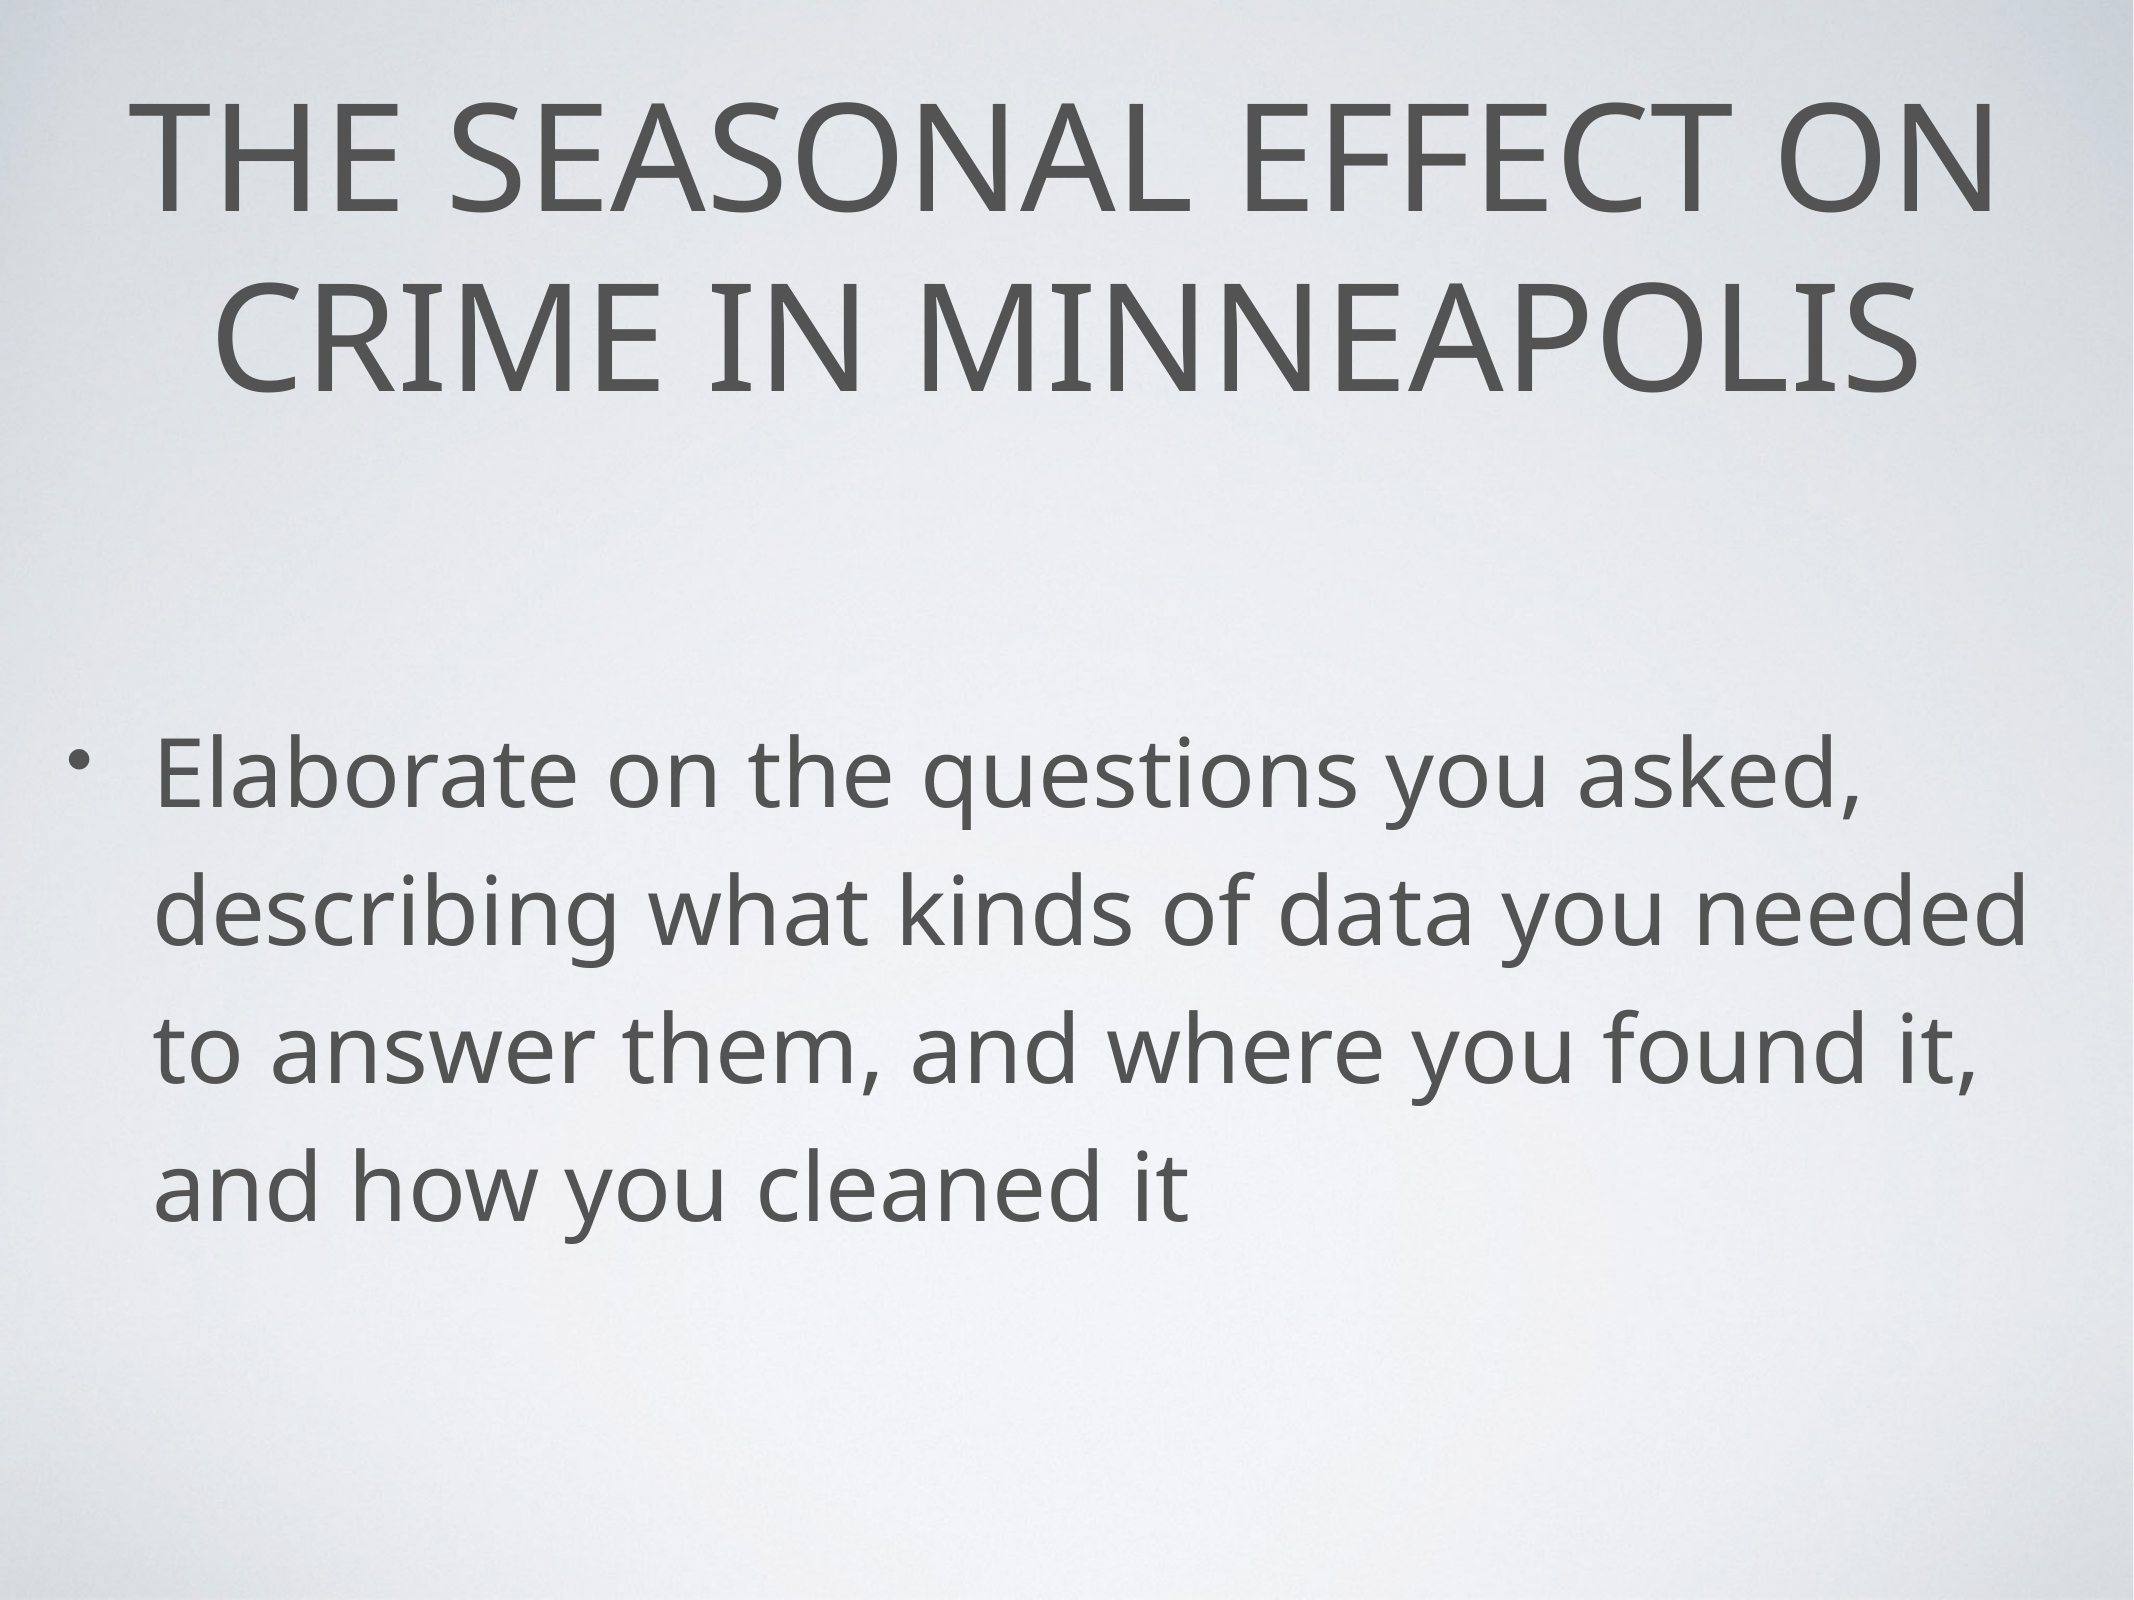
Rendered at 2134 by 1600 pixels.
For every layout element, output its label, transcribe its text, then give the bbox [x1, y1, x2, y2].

list Elaborate on the questions you asked, describing what kinds of data you needed to answer them, and where you found it, and how you cleaned it [57, 447, 2076, 1482]
title The seasonal effect on crime in Minneapolis [57, 41, 2076, 443]
picture [0, 0, 2134, 1600]
